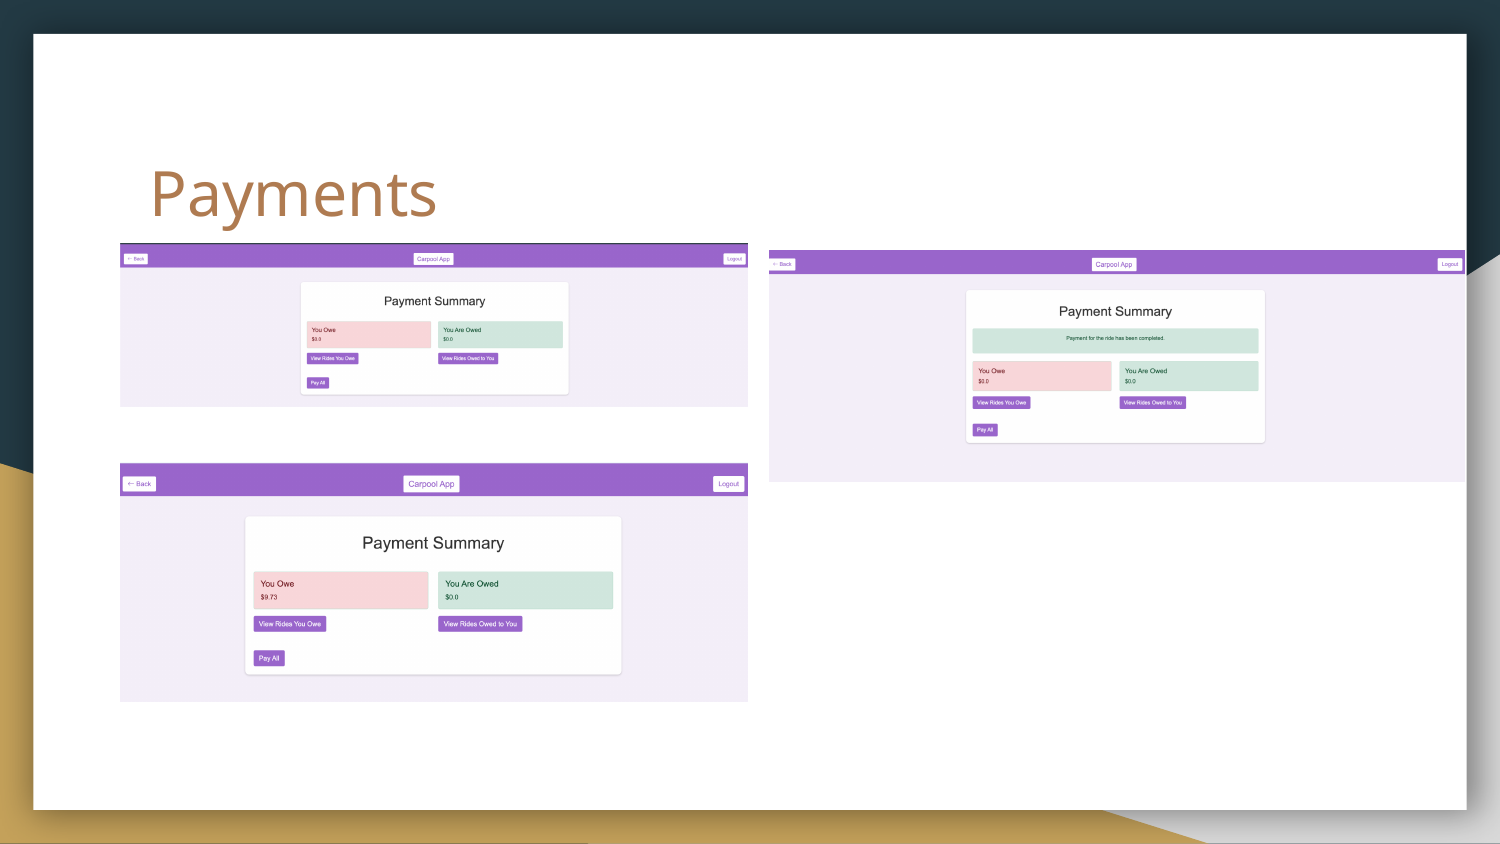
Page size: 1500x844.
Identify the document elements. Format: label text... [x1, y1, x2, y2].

picture [769, 250, 1465, 716]
picture [120, 243, 748, 408]
title Payments [134, 138, 1366, 296]
picture [120, 462, 748, 702]
